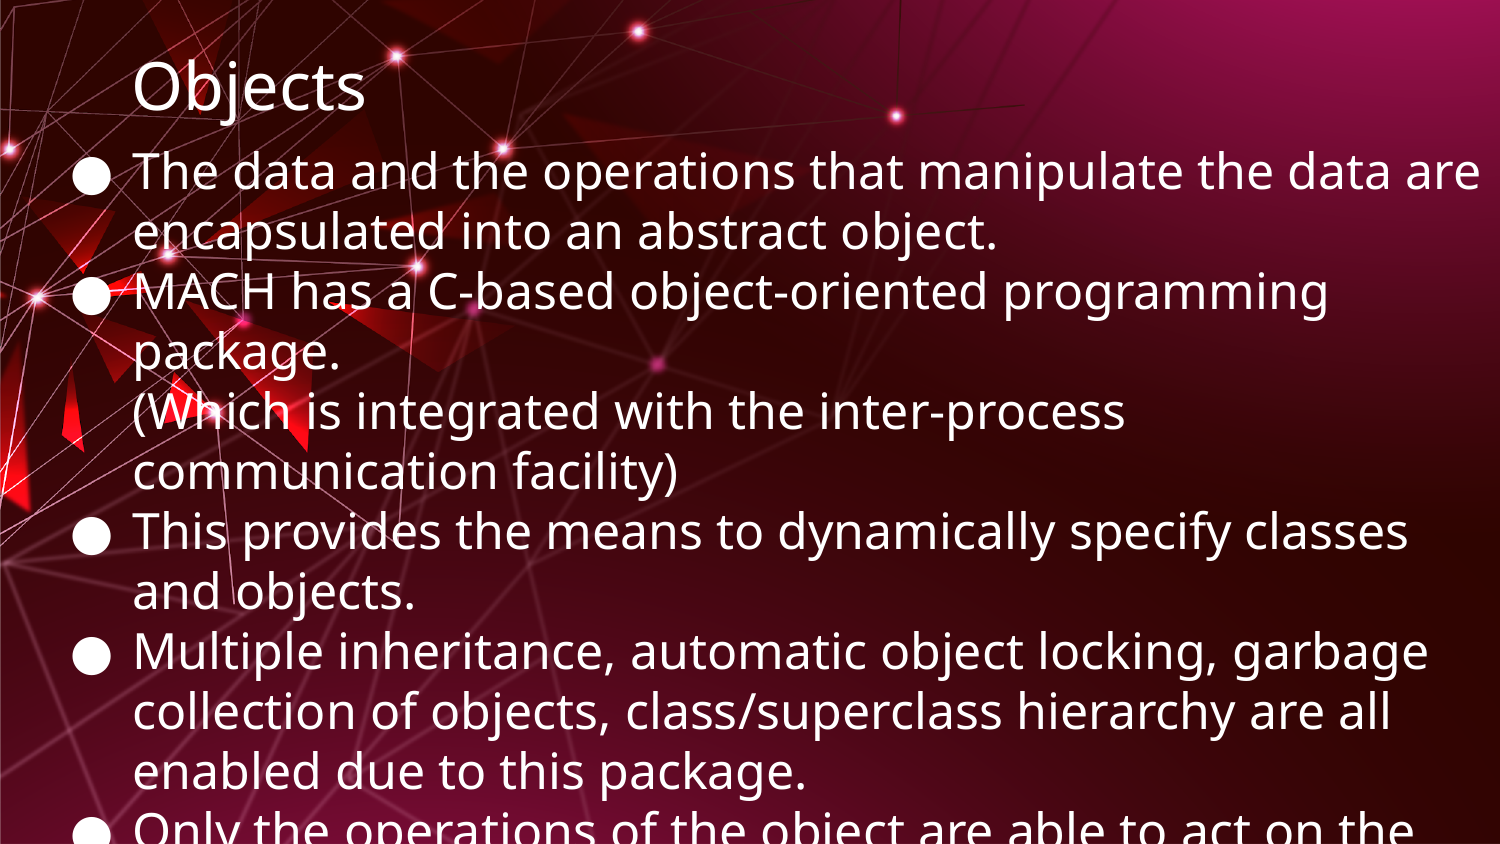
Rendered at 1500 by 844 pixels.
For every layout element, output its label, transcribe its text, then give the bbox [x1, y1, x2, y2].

picture [0, 0, 1500, 844]
title Objects [116, 15, 903, 154]
subtitle The data and the operations that manipulate the data are encapsulated into an abstract object. MACH has a C-based object-oriented programming package. (Which is integrated with the inter-process communication facility) This provides the means to dynamically specify classes and objects. Multiple inheritance, automatic object locking, garbage collection of objects, class/superclass hierarchy are all enabled due to this package. Only the operations of the object are able to act on the entities defined in it. The details of how these operations are implemented are hidden, as are the internal data structures. [42, 124, 1500, 844]
